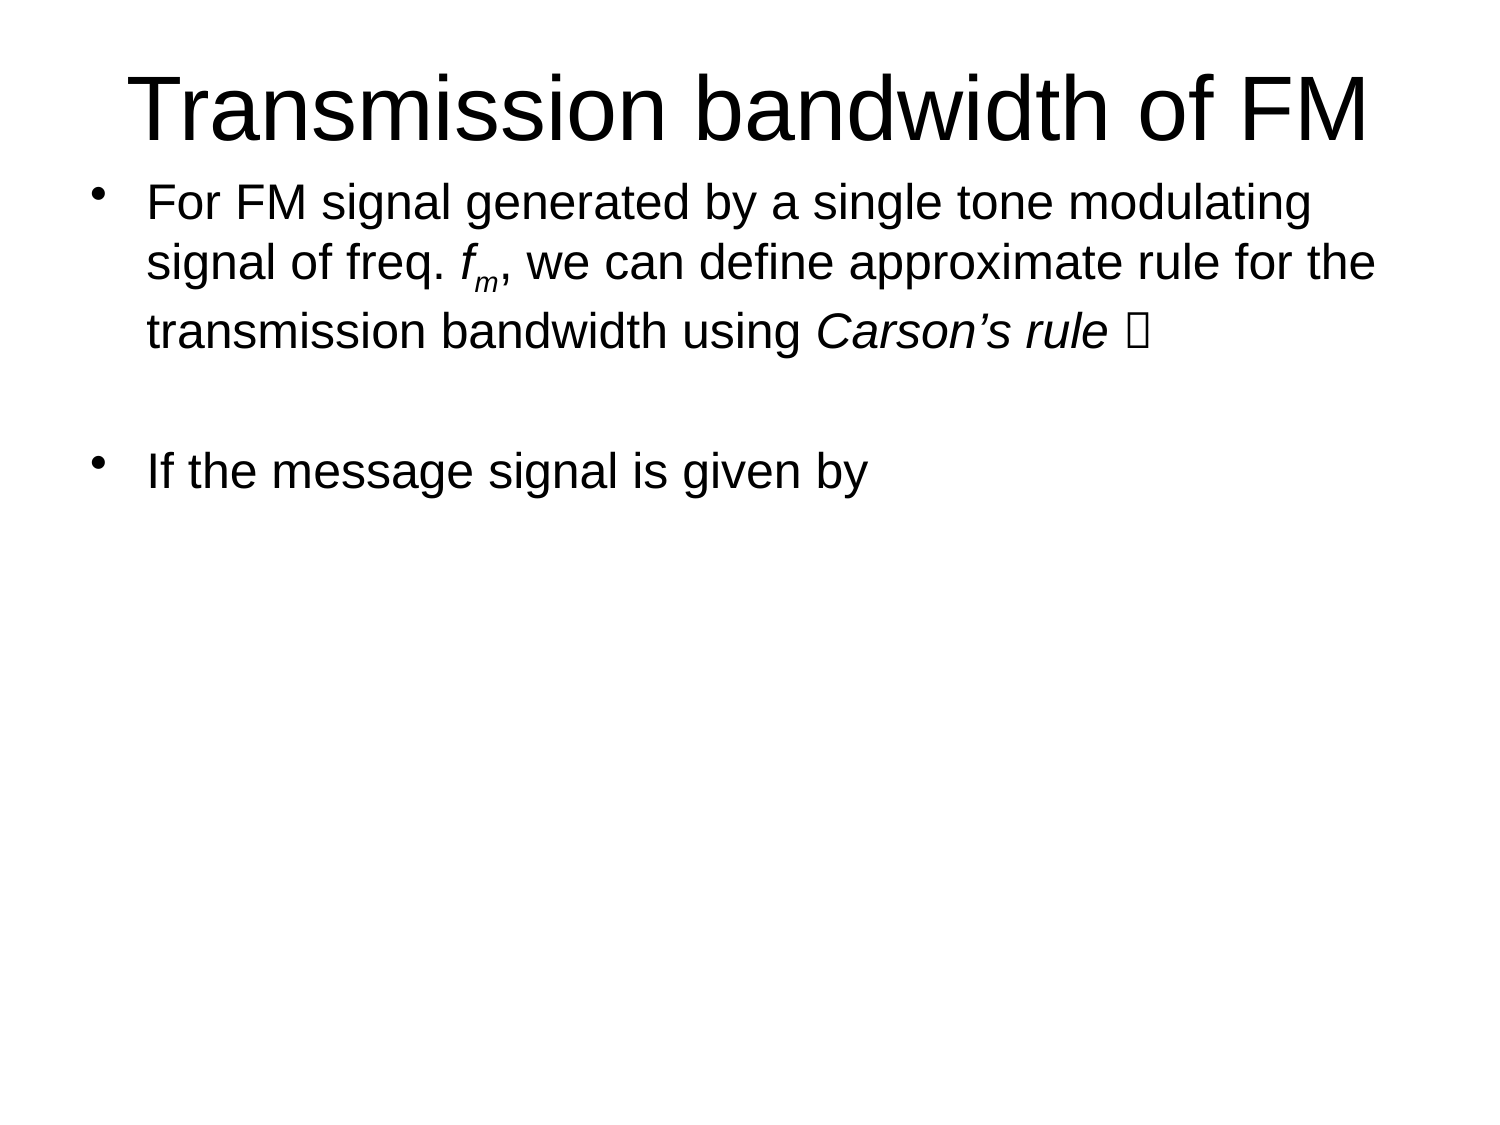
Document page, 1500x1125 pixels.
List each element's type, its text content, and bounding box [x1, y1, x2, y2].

title Transmission bandwidth of FM [75, 45, 1425, 163]
